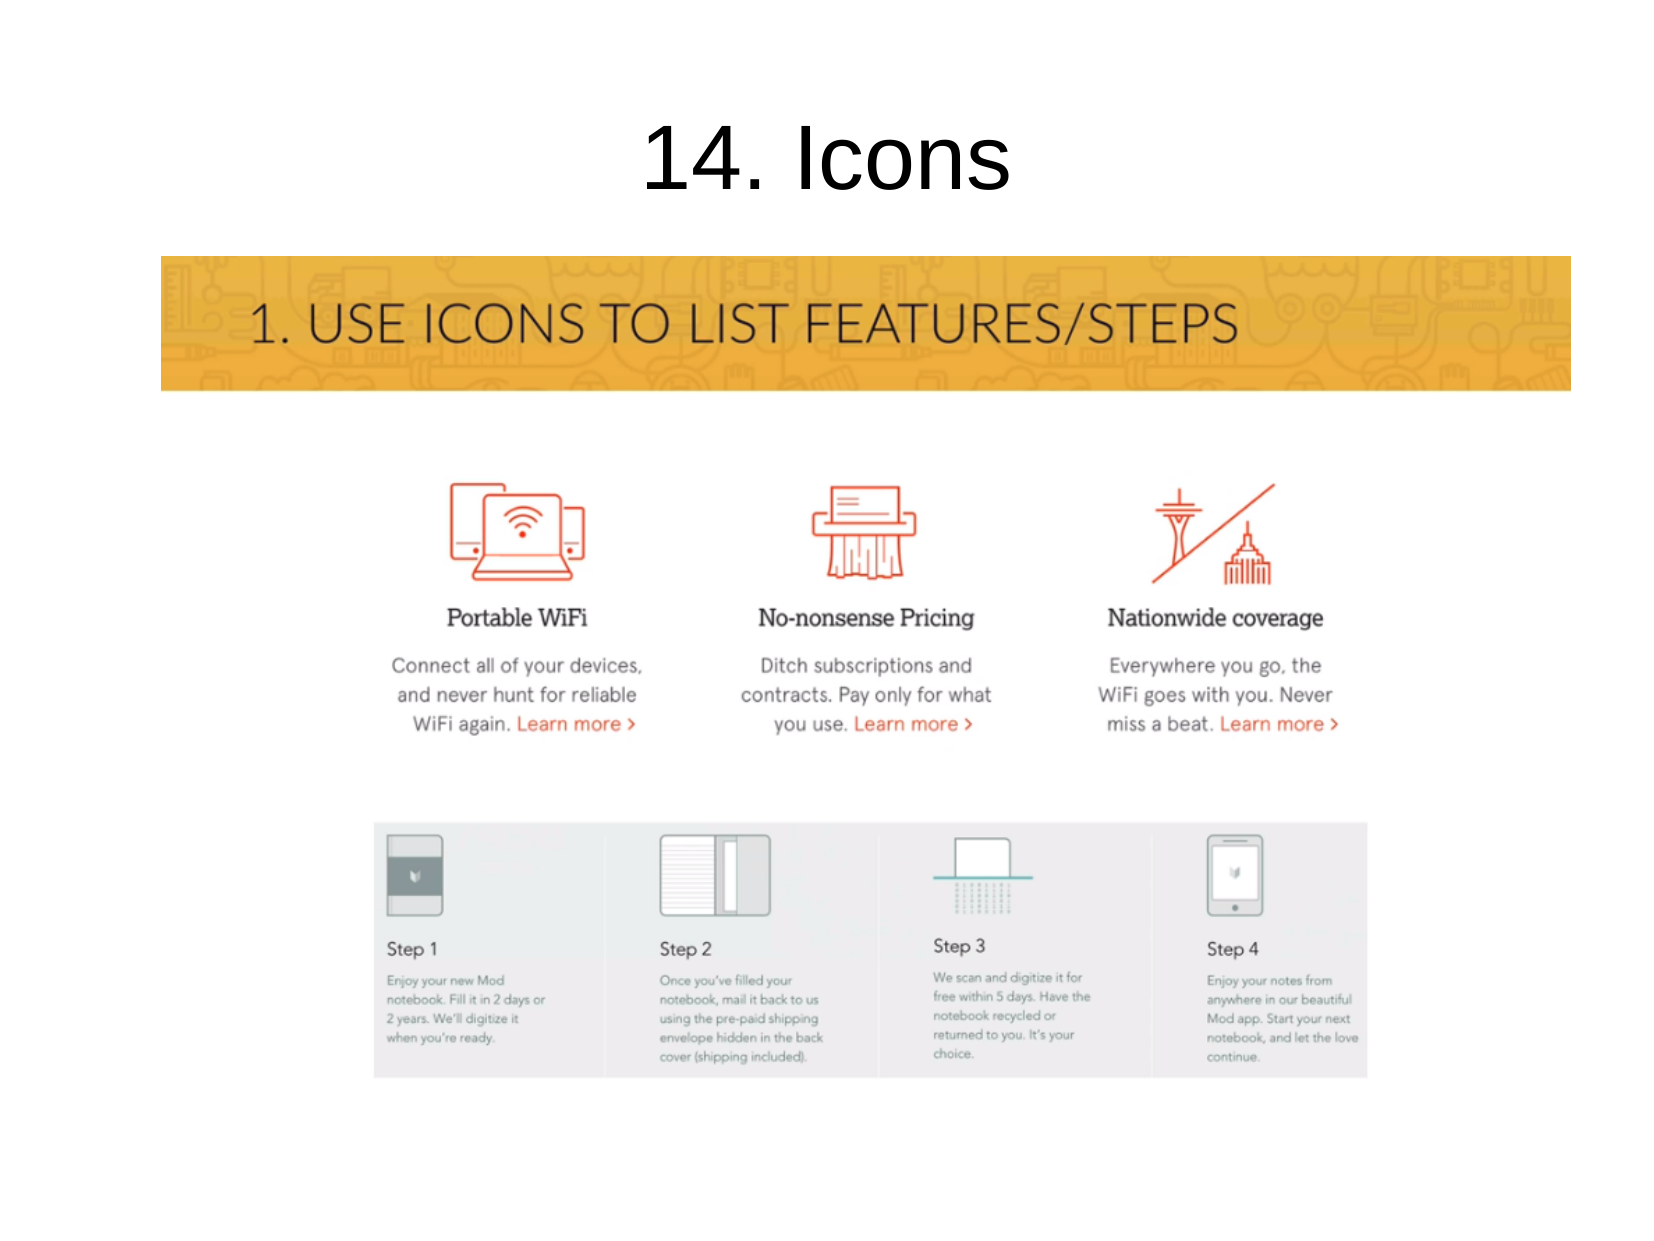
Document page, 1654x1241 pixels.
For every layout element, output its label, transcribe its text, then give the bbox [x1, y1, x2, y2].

text_box 14. Icons [82, 49, 1571, 257]
picture [160, 256, 1571, 1143]
